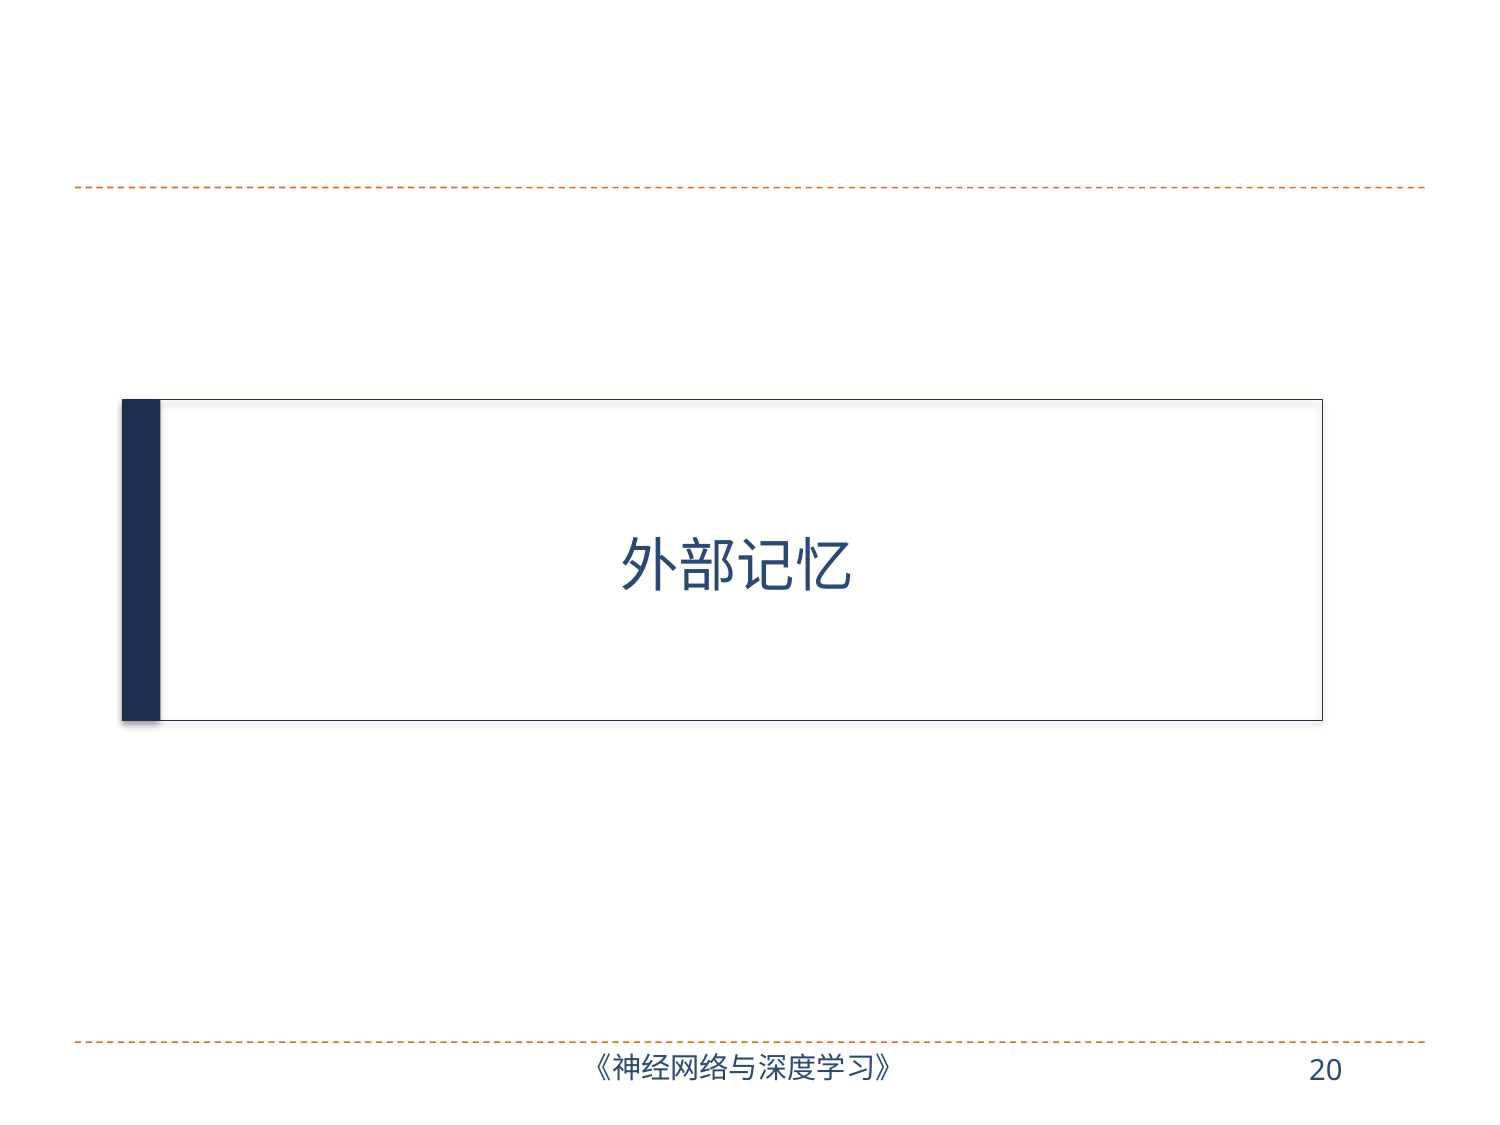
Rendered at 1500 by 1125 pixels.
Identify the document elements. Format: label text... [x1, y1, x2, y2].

title 外部记忆 [174, 439, 1300, 688]
